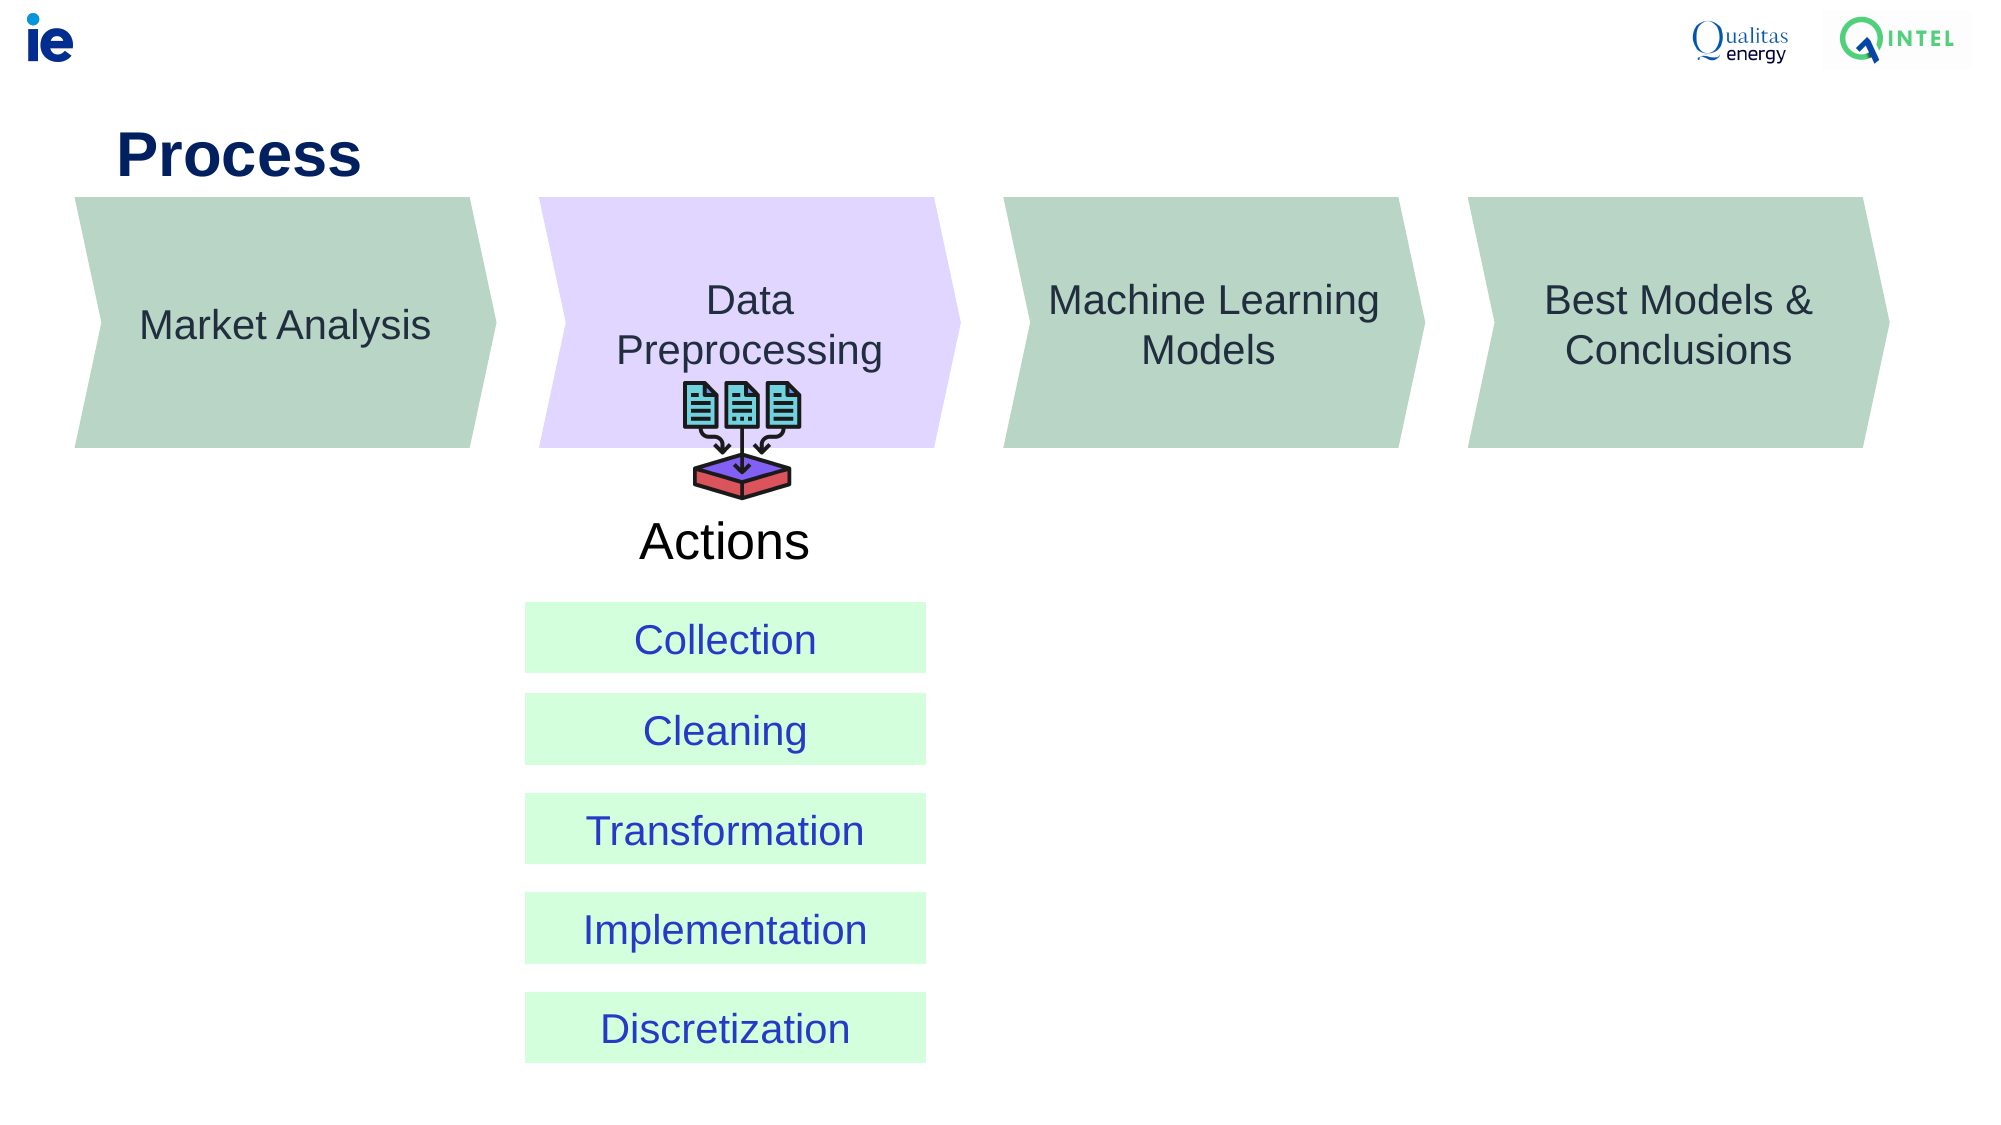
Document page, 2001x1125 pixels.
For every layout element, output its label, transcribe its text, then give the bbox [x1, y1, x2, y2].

text_box Discretization [525, 991, 926, 1063]
picture [1822, 11, 1973, 69]
text_box Data Preprocessing [538, 198, 961, 448]
text_box Machine Learning Models [1003, 198, 1426, 448]
text_box Best Models & Conclusions [1467, 198, 1890, 448]
text_box Cleaning [525, 693, 926, 765]
picture [27, 13, 73, 62]
text_box Collection [525, 602, 926, 674]
picture [1684, 10, 1796, 74]
text_box Implementation [525, 892, 926, 964]
text_box Actions [525, 500, 926, 578]
text_box Market Analysis [74, 197, 497, 448]
picture [678, 377, 805, 504]
text_box Transformation [525, 792, 926, 865]
text_box Process [101, 105, 1899, 198]
